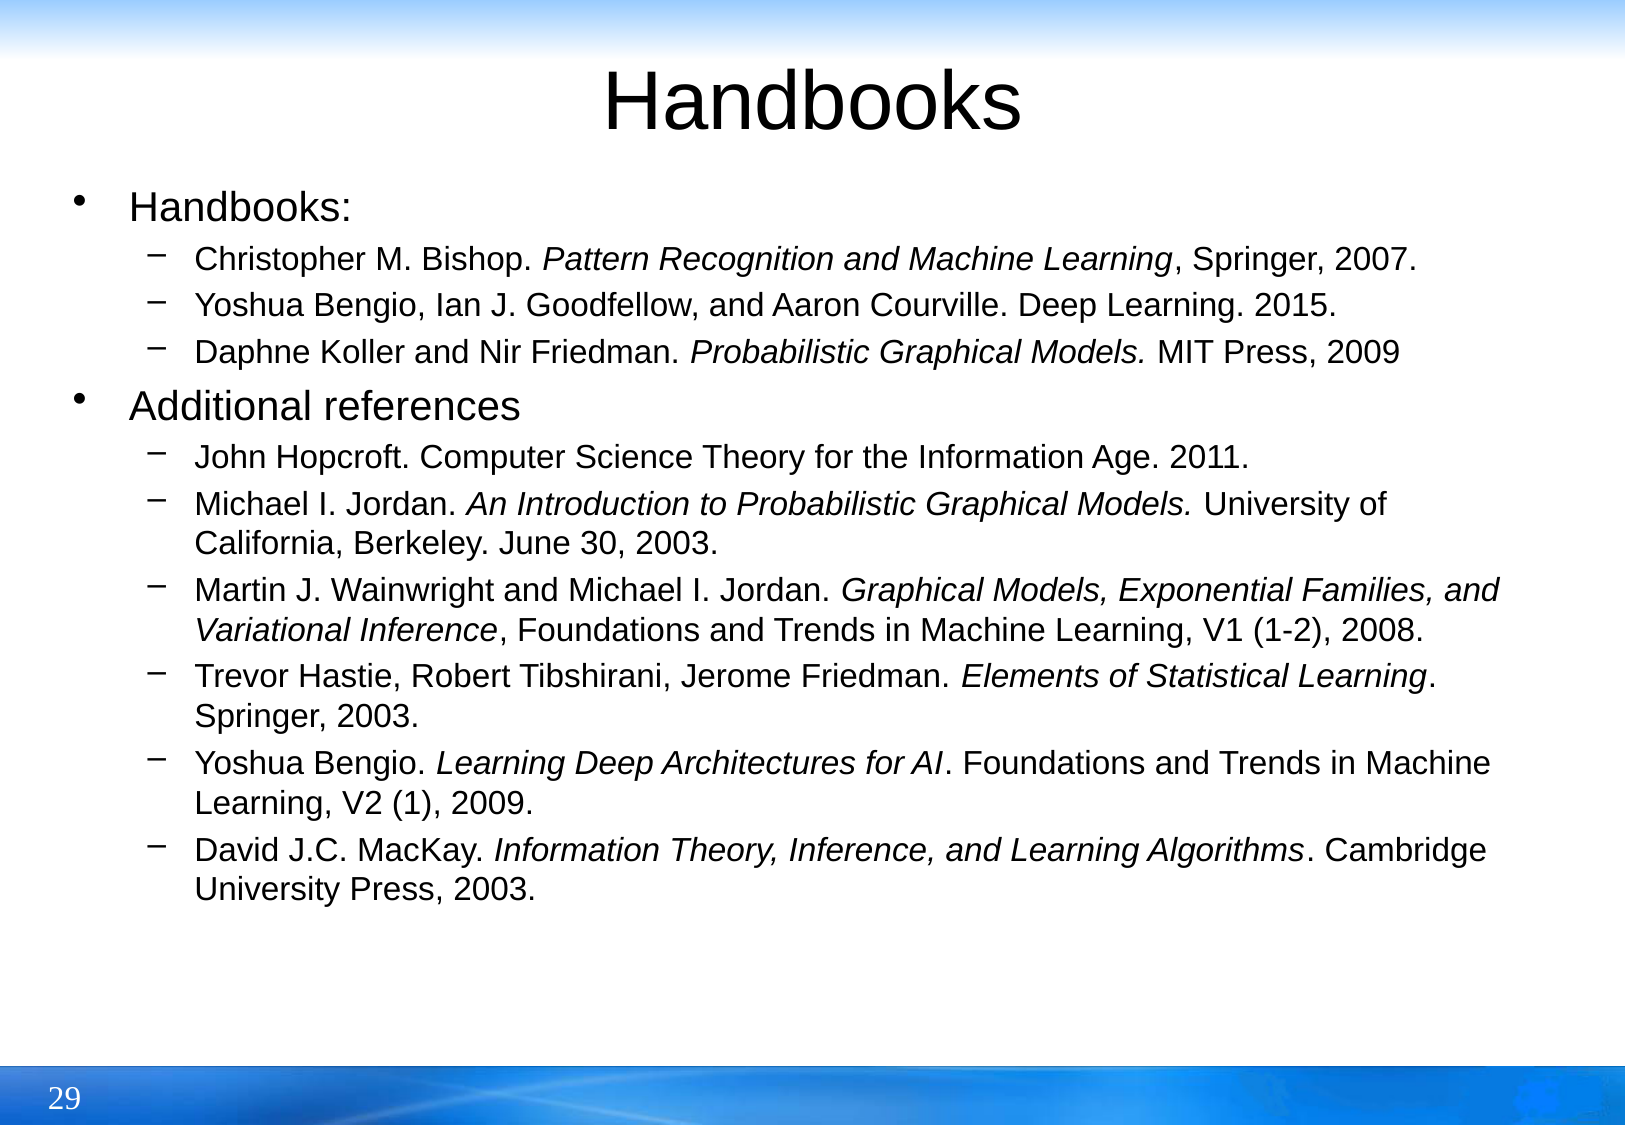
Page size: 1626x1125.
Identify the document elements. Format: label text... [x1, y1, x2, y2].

title Handbooks [44, 30, 1581, 162]
picture [0, 1066, 1625, 1125]
list Handbooks: Christopher M. Bishop. Pattern Recognition and Machine Learning, Springer, 2007. Yoshua Bengio, Ian J. Goodfellow, and Aaron Courville. Deep Learning. 2015. Daphne Koller and Nir Friedman. Probabilistic Graphical Models. MIT Press, 2009 Additional references John Hopcroft. Computer Science Theory for the Information Age. 2011. Michael I. Jordan. An Introduction to Probabilistic Graphical Models. University of California, Berkeley. June 30, 2003. Martin J. Wainwright and Michael I. Jordan. Graphical Models, Exponential Families, and Variational Inference, Foundations and Trends in Machine Learning, V1 (1-2), 2008. Trevor Hastie, Robert Tibshirani, Jerome Friedman. Elements of Statistical Learning. Springer, 2003. Yoshua Bengio. Learning Deep Architectures for AI. Foundations and Trends in Machine Learning, V2 (1), 2009. David J.C. MacKay. Information Theory, Inference, and Learning Algorithms. Cambridge University Press, 2003. [57, 172, 1558, 1048]
